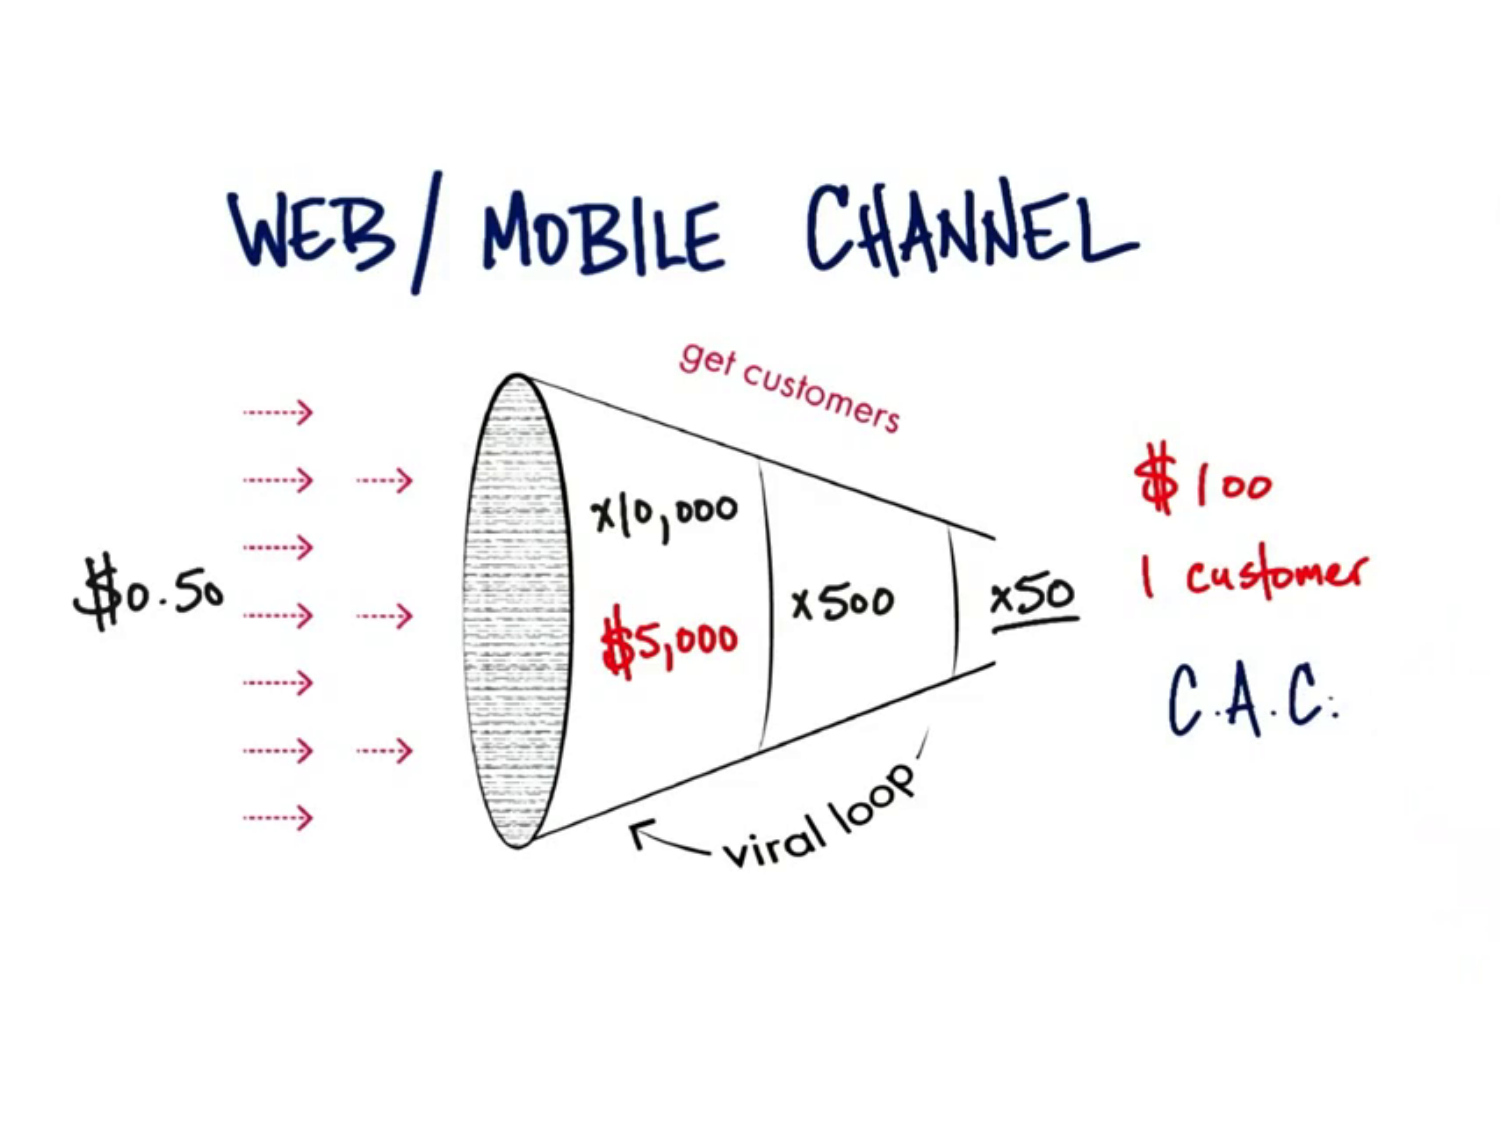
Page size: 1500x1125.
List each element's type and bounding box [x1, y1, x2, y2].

picture [0, 140, 1500, 985]
